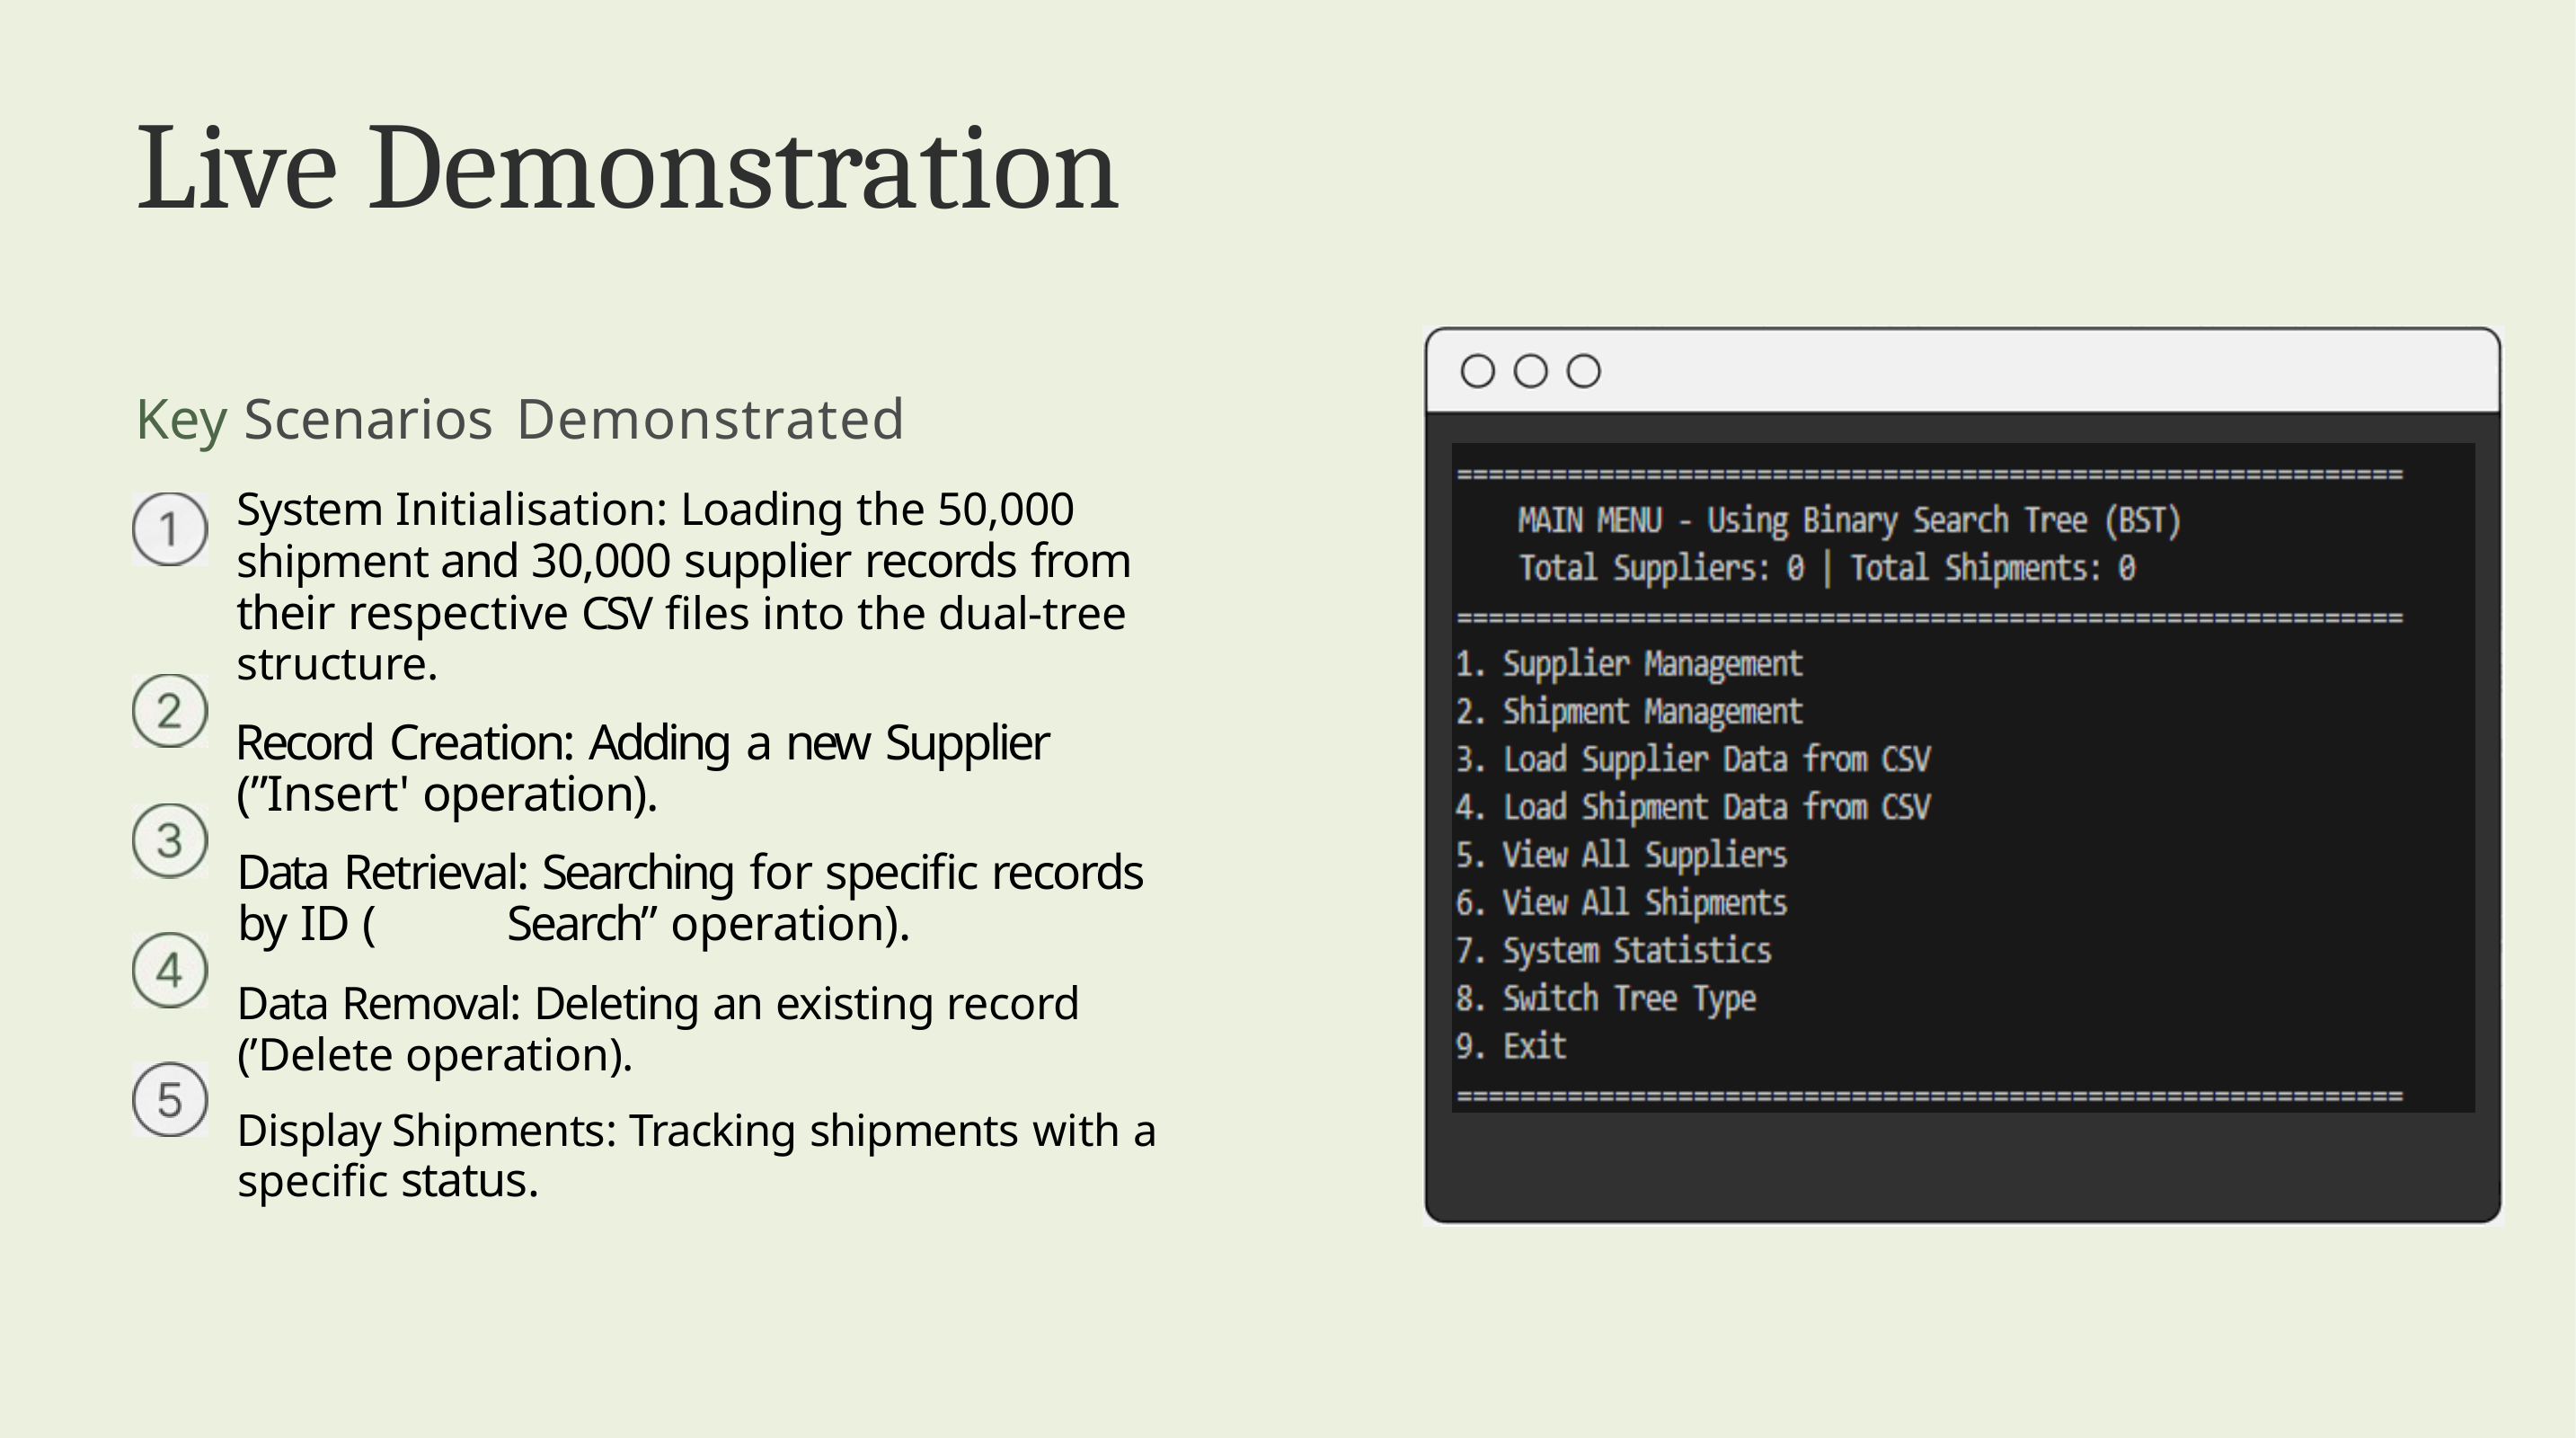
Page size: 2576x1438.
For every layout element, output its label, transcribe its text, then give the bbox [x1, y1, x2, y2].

title Live Demonstration [132, 94, 2314, 337]
picture [132, 932, 208, 1008]
picture [132, 674, 208, 748]
picture [132, 492, 208, 566]
picture [1422, 325, 2505, 1227]
picture [132, 803, 208, 879]
text_box Key Scenarios Demonstrated System Initialisation: Loading the 50,000 shipment and 30,000 supplier records from their respective CSV files into the dual-tree structure. Record Creation: Adding a new Supplier (”Insert' operation). Data Retrieval: Searching for specific records by ID ( Search” operation). Data Removal: Deleting an existing record (’Delete operation). Display Shipments: Tracking shipments with a specific status. [132, 382, 1235, 1206]
picture [132, 1061, 208, 1138]
